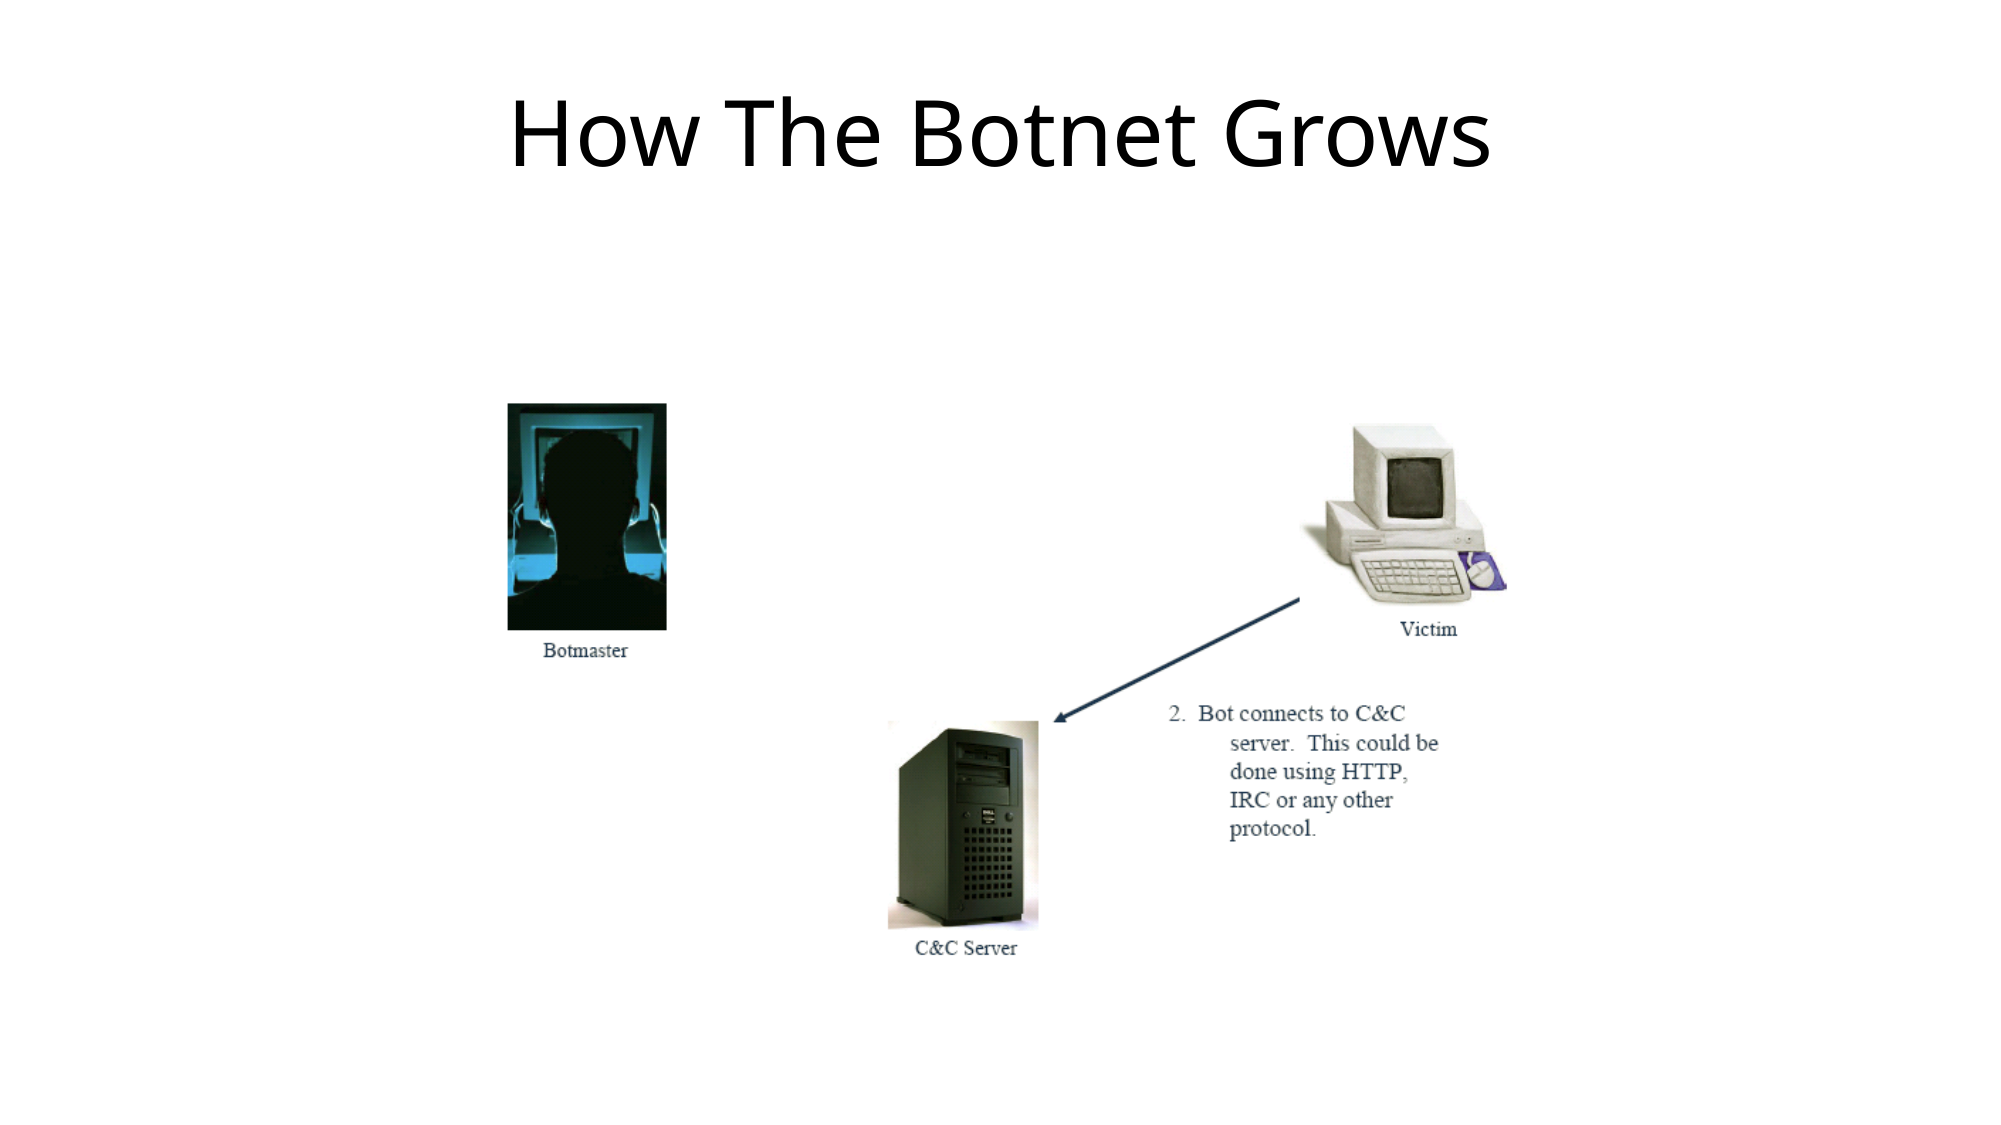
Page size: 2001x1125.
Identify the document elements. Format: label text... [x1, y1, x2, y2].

title How The Botnet Grows [360, 34, 1642, 238]
picture [485, 386, 1579, 966]
